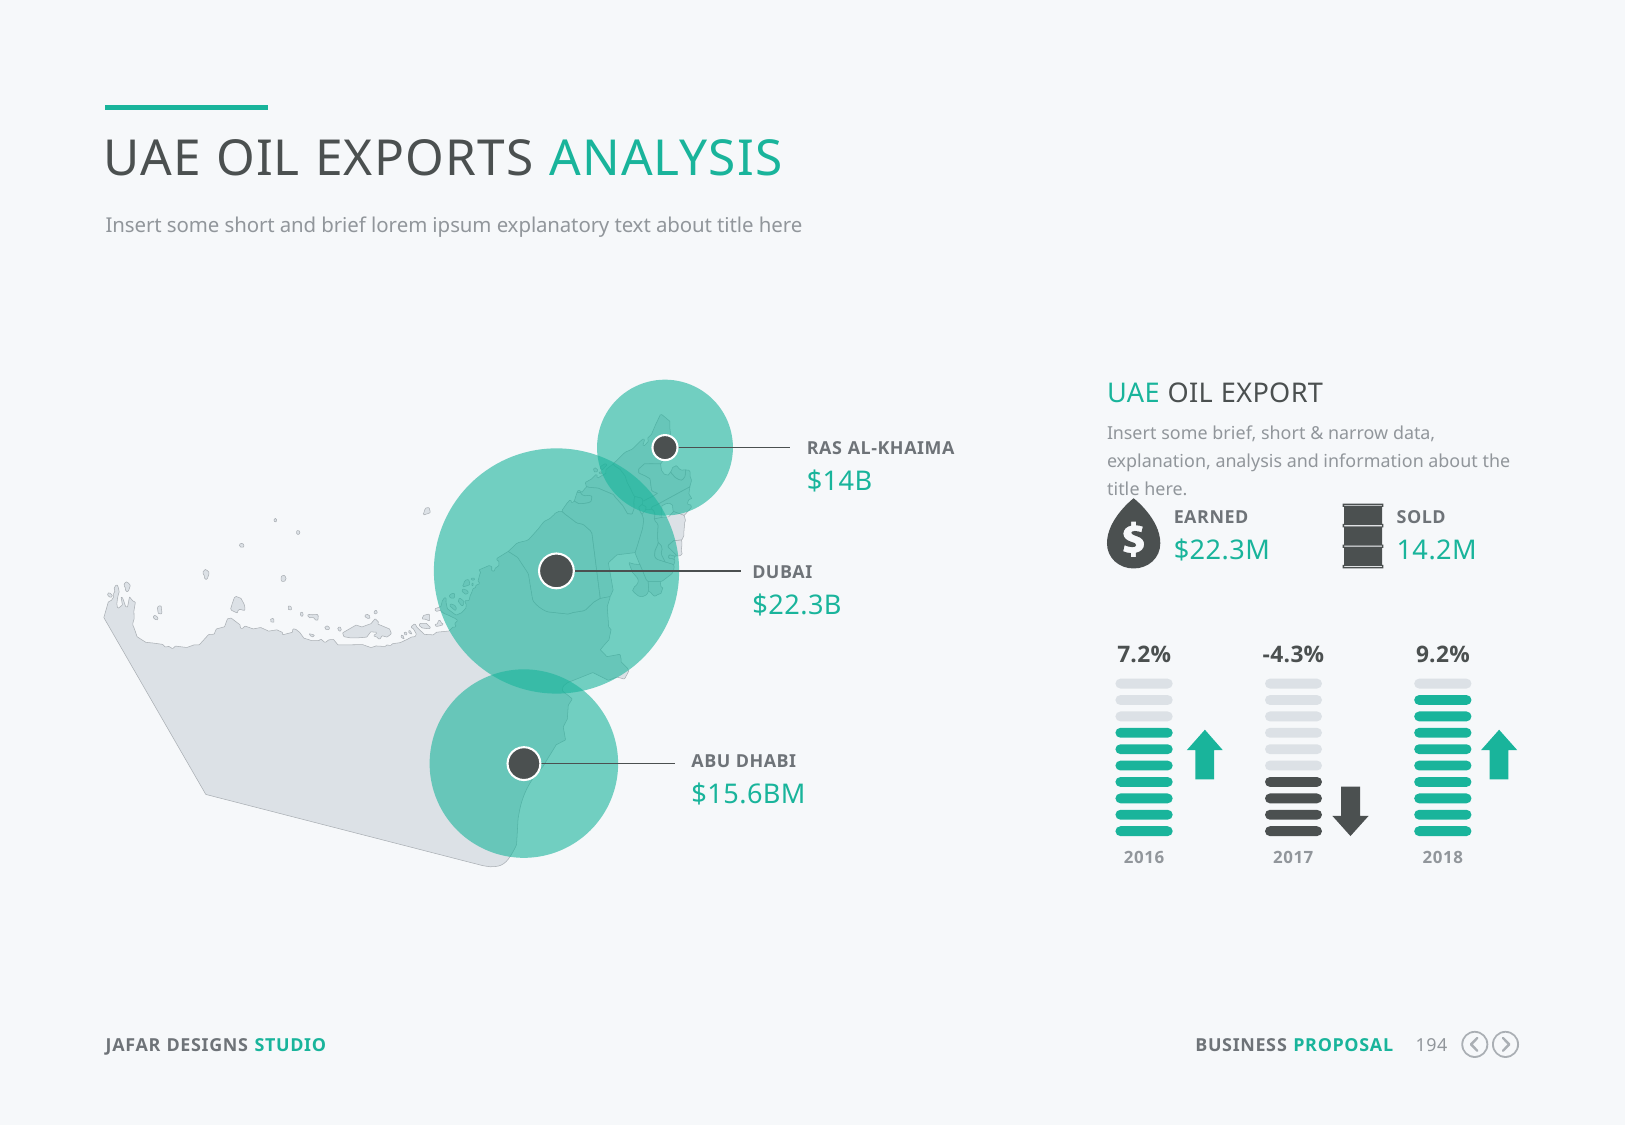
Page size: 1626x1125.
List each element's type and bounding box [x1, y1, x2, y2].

text_box [1405, 640, 1480, 868]
text_box [1186, 729, 1223, 780]
text_box [1173, 505, 1295, 528]
text_box [1396, 505, 1517, 528]
text_box [103, 378, 870, 868]
text_box [1256, 640, 1331, 868]
text_box [1106, 582, 1193, 868]
text_box [1396, 532, 1517, 565]
text_box [1106, 498, 1161, 569]
text_box [1173, 532, 1295, 565]
text_box [1107, 375, 1518, 472]
text_box [806, 436, 986, 497]
text_box [752, 560, 931, 621]
list [103, 125, 1518, 188]
list [105, 209, 1519, 241]
text_box [1481, 729, 1518, 780]
text_box [1332, 786, 1369, 837]
text_box [1342, 503, 1384, 569]
